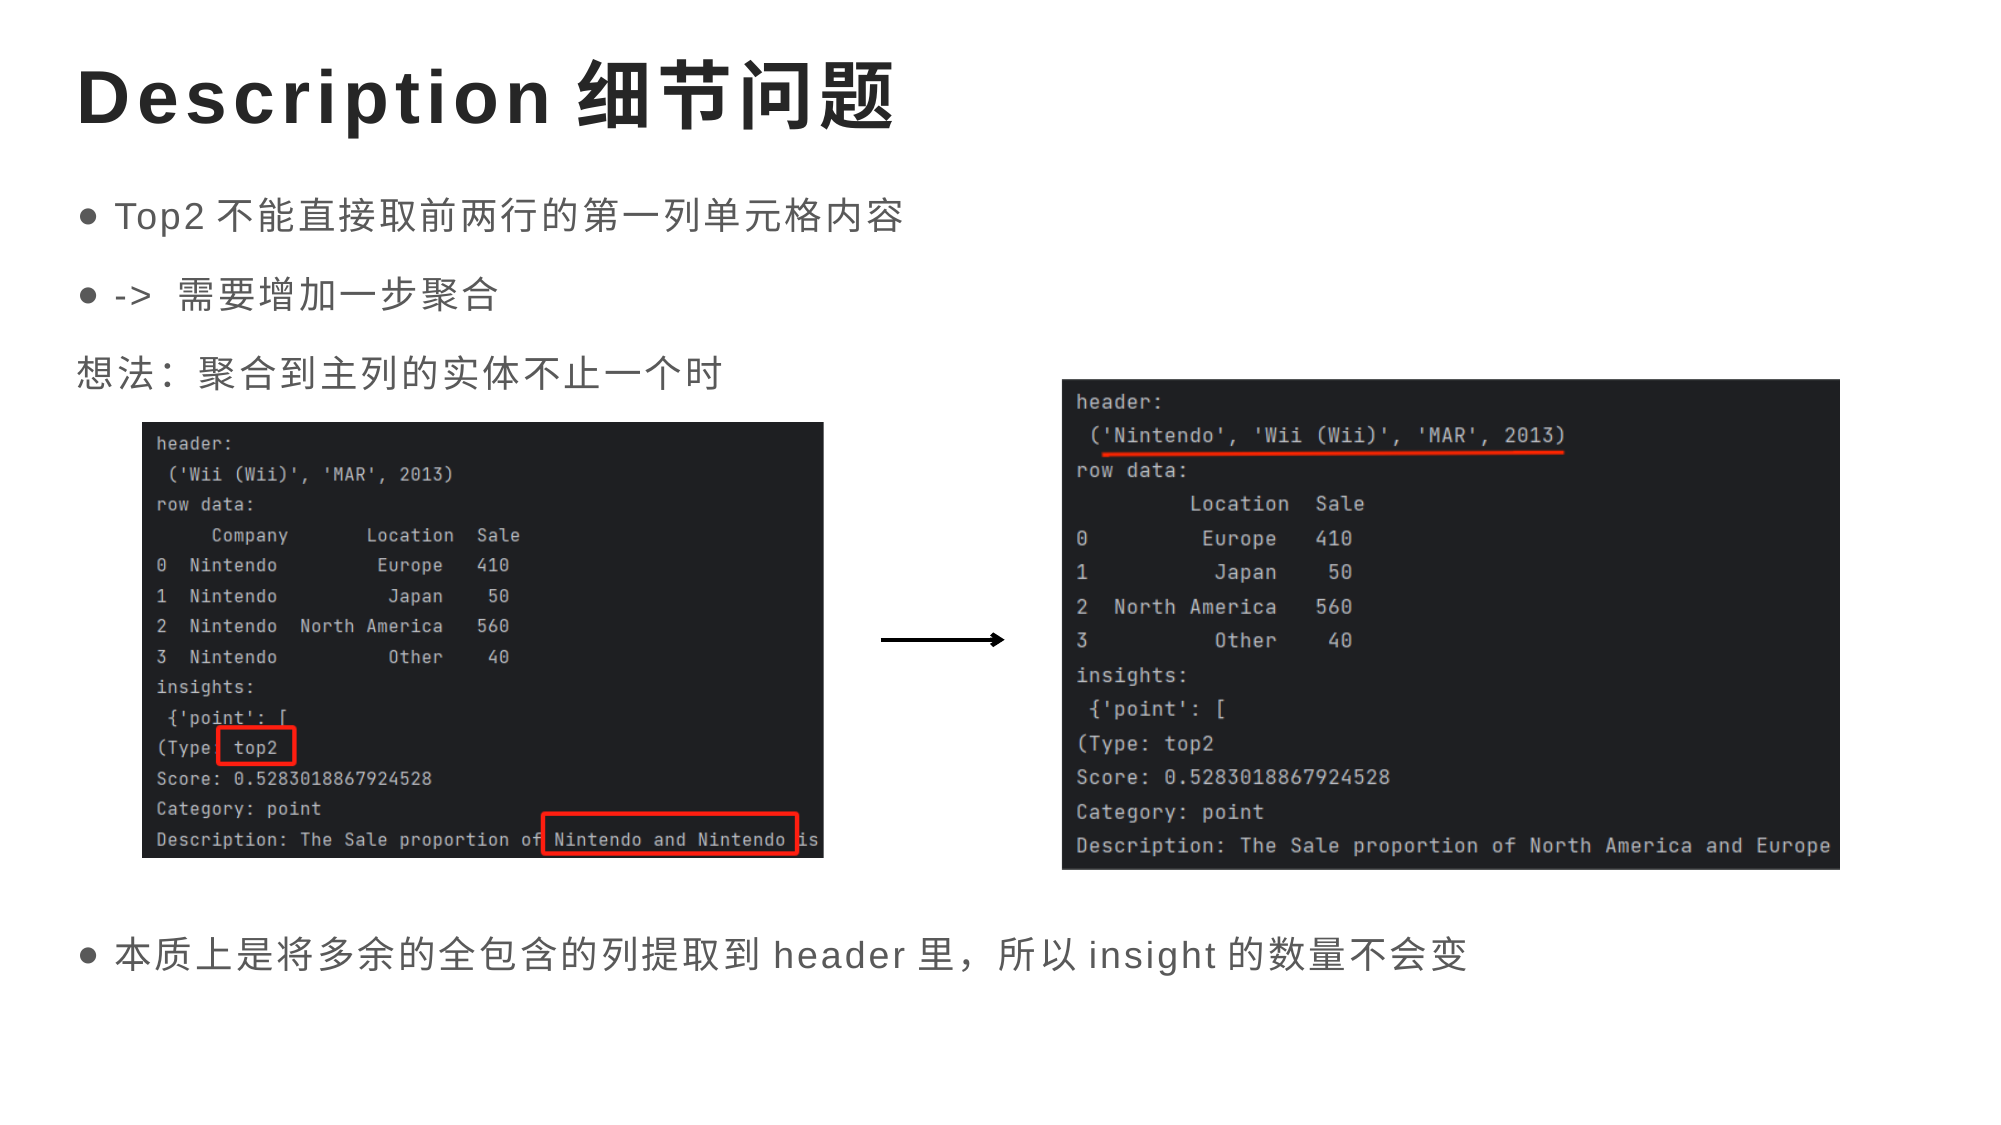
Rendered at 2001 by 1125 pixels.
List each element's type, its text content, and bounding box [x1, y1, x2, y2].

text_box Top2不能直接取前两行的第一列单元格内容 -> 需要增加一步聚合 想法：聚合到主列的实体不止一个时 [62, 170, 1862, 403]
picture [1061, 378, 1841, 871]
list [141, 421, 824, 858]
text_box 本质上是将多余的全包含的列提取到header里，所以insight的数量不会变 [62, 909, 1862, 1056]
title Description细节问题 [62, 35, 1862, 152]
